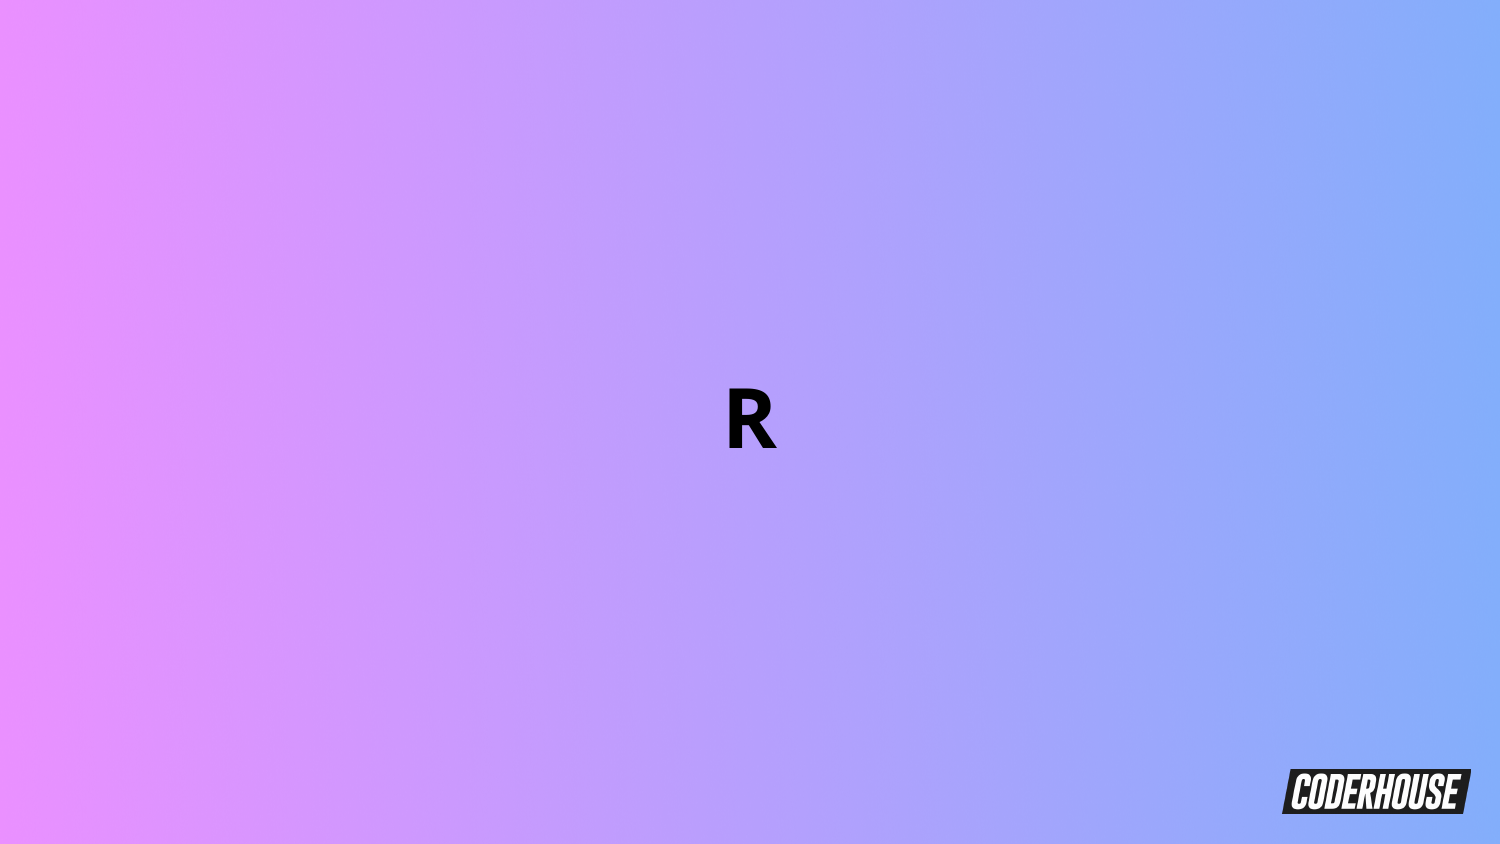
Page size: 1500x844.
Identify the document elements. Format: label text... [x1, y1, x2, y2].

text_box R [239, 361, 1261, 482]
picture [0, 0, 1500, 844]
